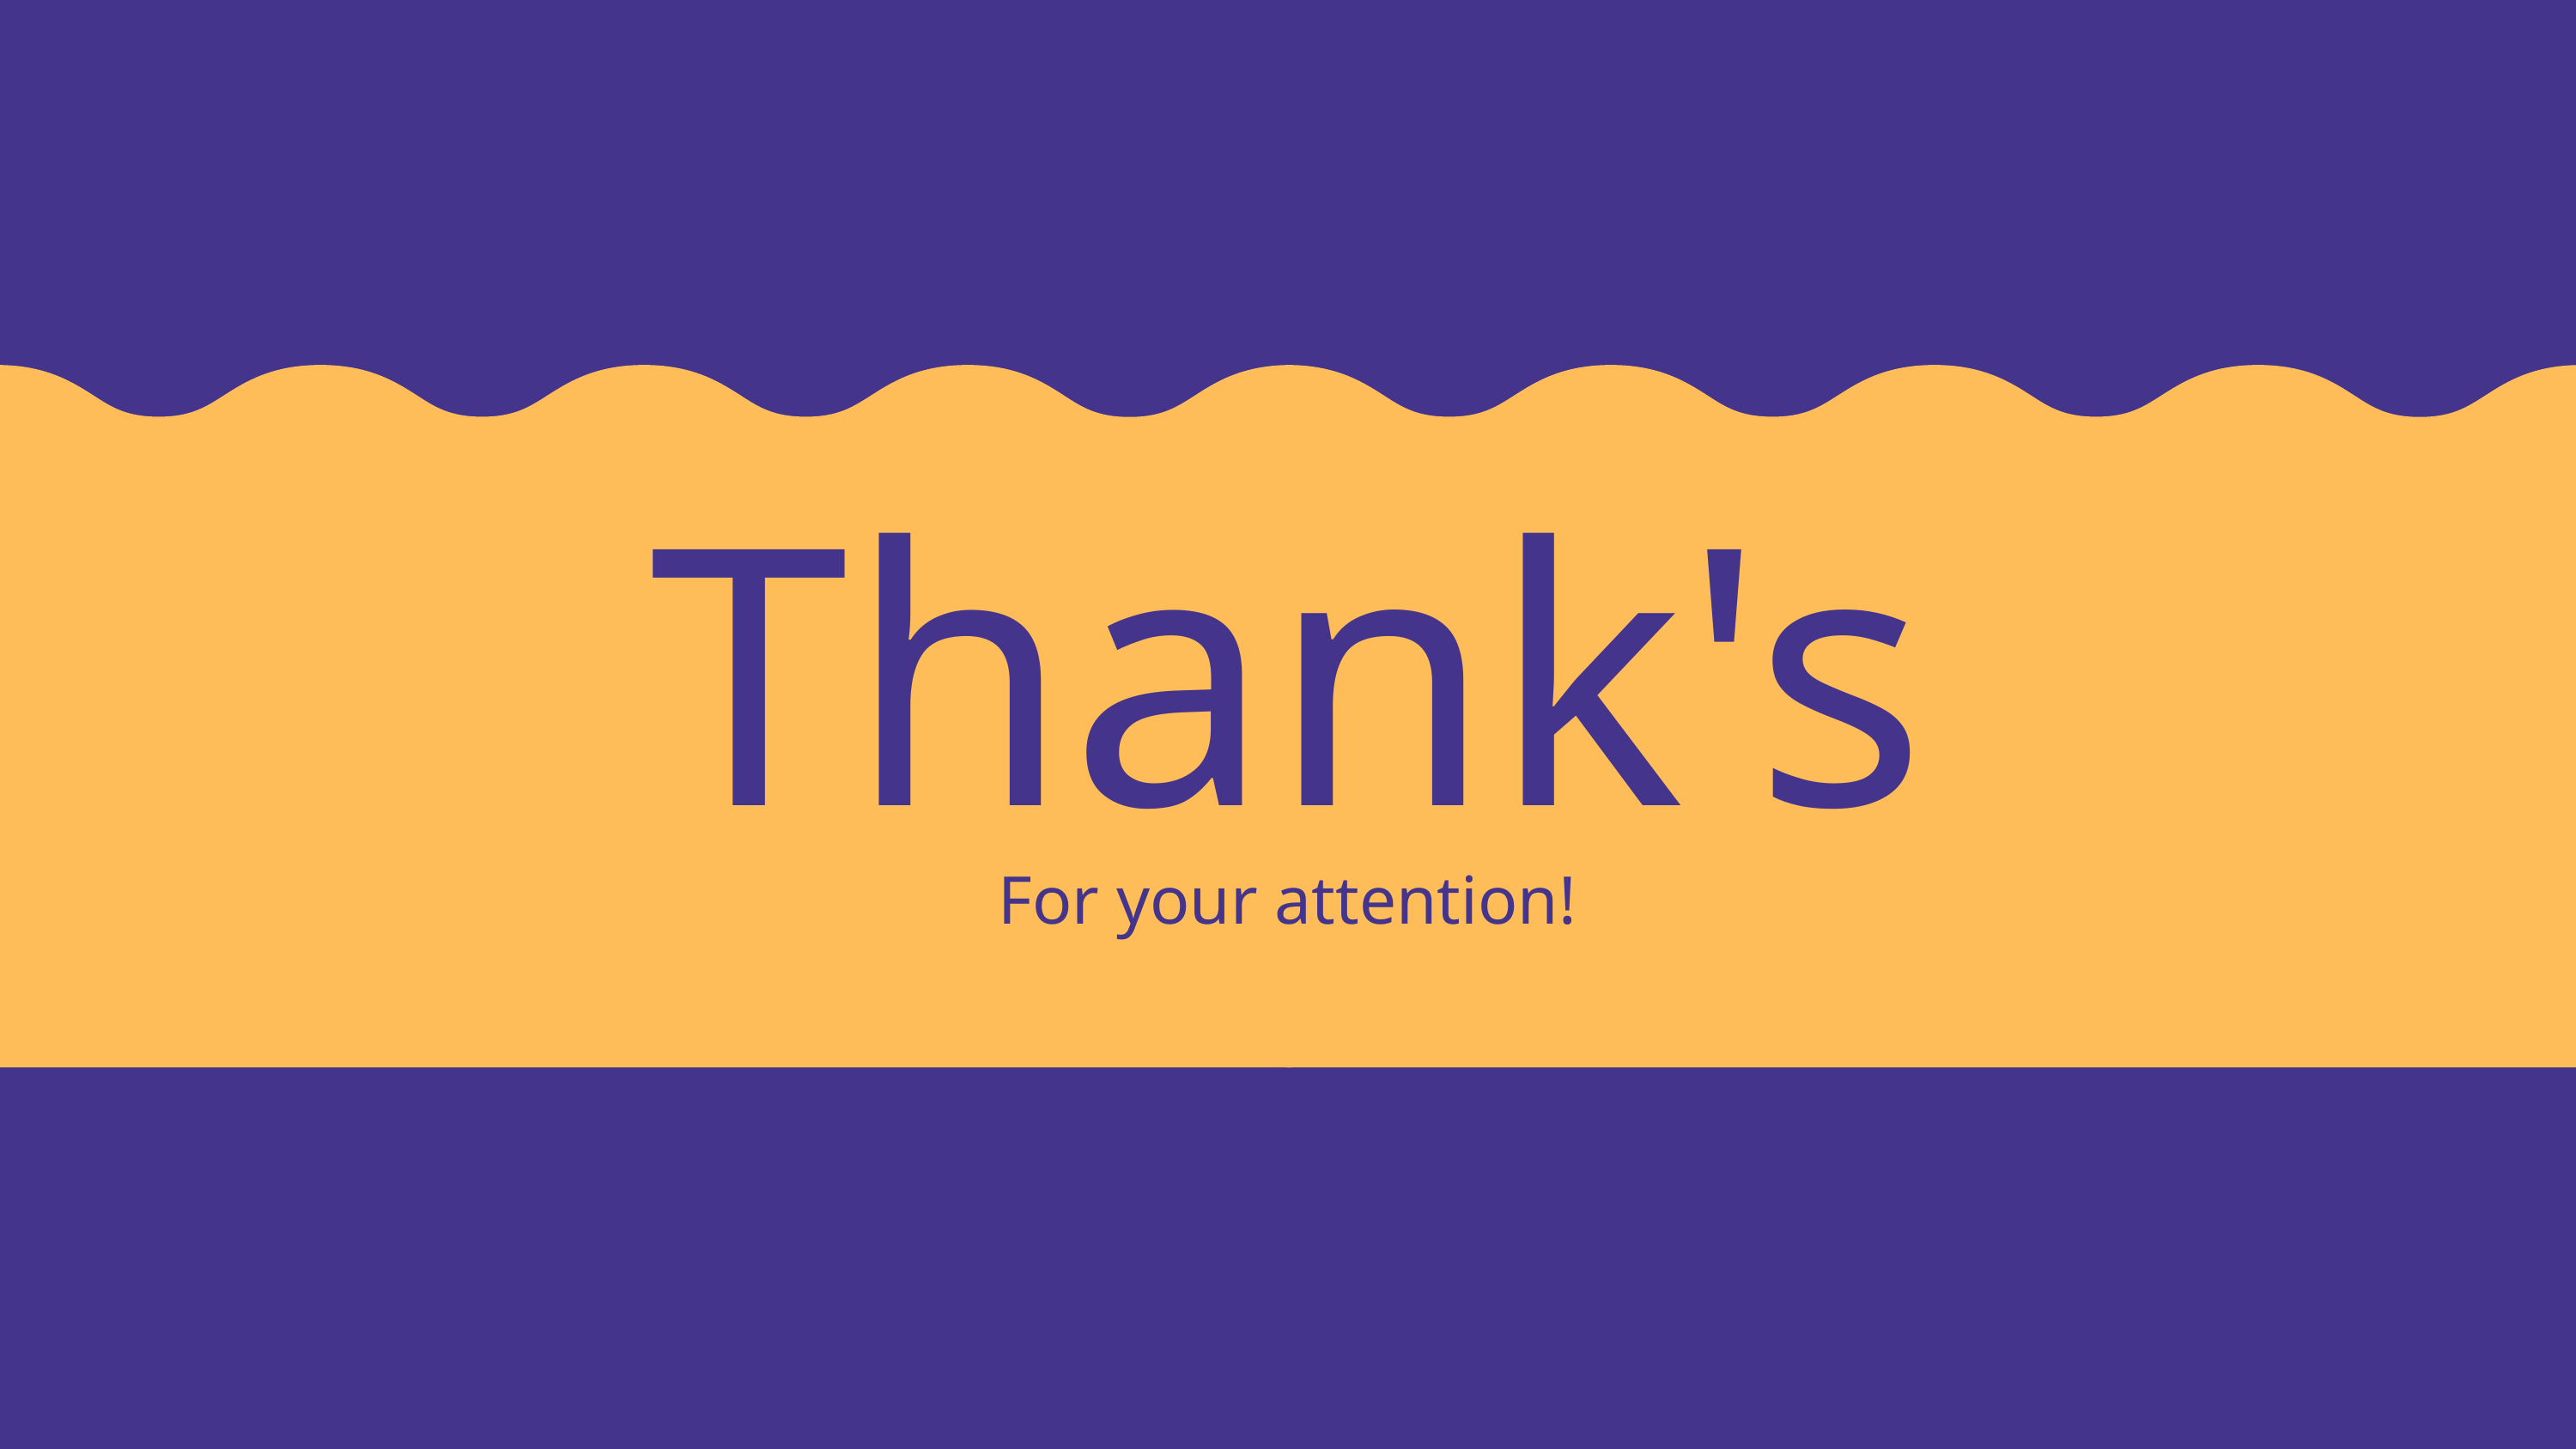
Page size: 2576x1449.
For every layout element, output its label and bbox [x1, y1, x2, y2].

text_box [0, 348, 1285, 1068]
text_box [1286, 348, 2576, 1068]
